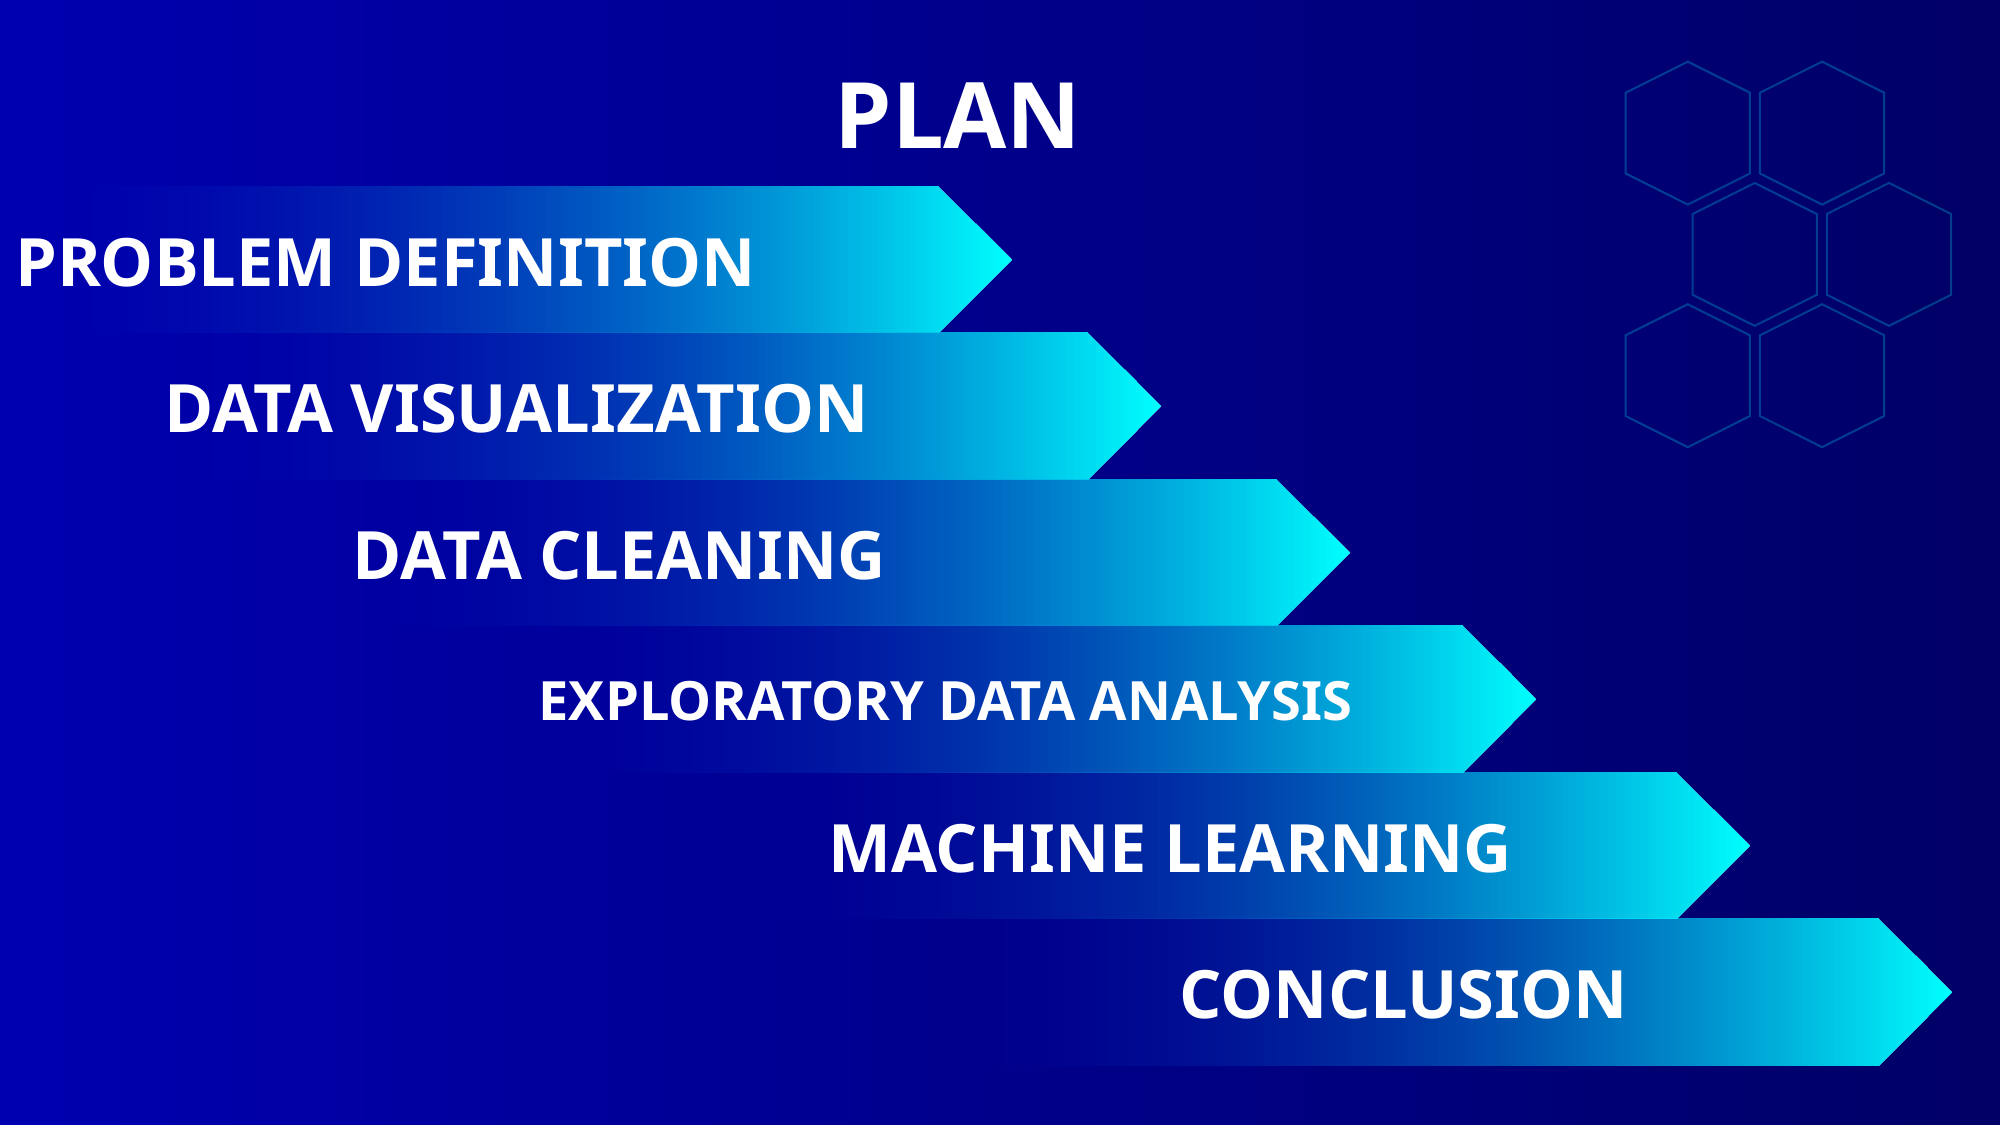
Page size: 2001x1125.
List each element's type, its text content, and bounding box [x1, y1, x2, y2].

text_box PROBLEM DEFINITION [0, 186, 1012, 333]
text_box DATA CLEANING [337, 479, 1350, 626]
text_box CONCLUSION [939, 918, 1952, 1066]
text_box PLAN [819, 61, 1181, 139]
text_box DATA VISUALIZATION [149, 332, 1161, 480]
text_box EXPLORATORY DATA ANALYSIS [523, 625, 1536, 773]
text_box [1625, 61, 1952, 448]
text_box MACHINE LEARNING [738, 772, 1750, 919]
